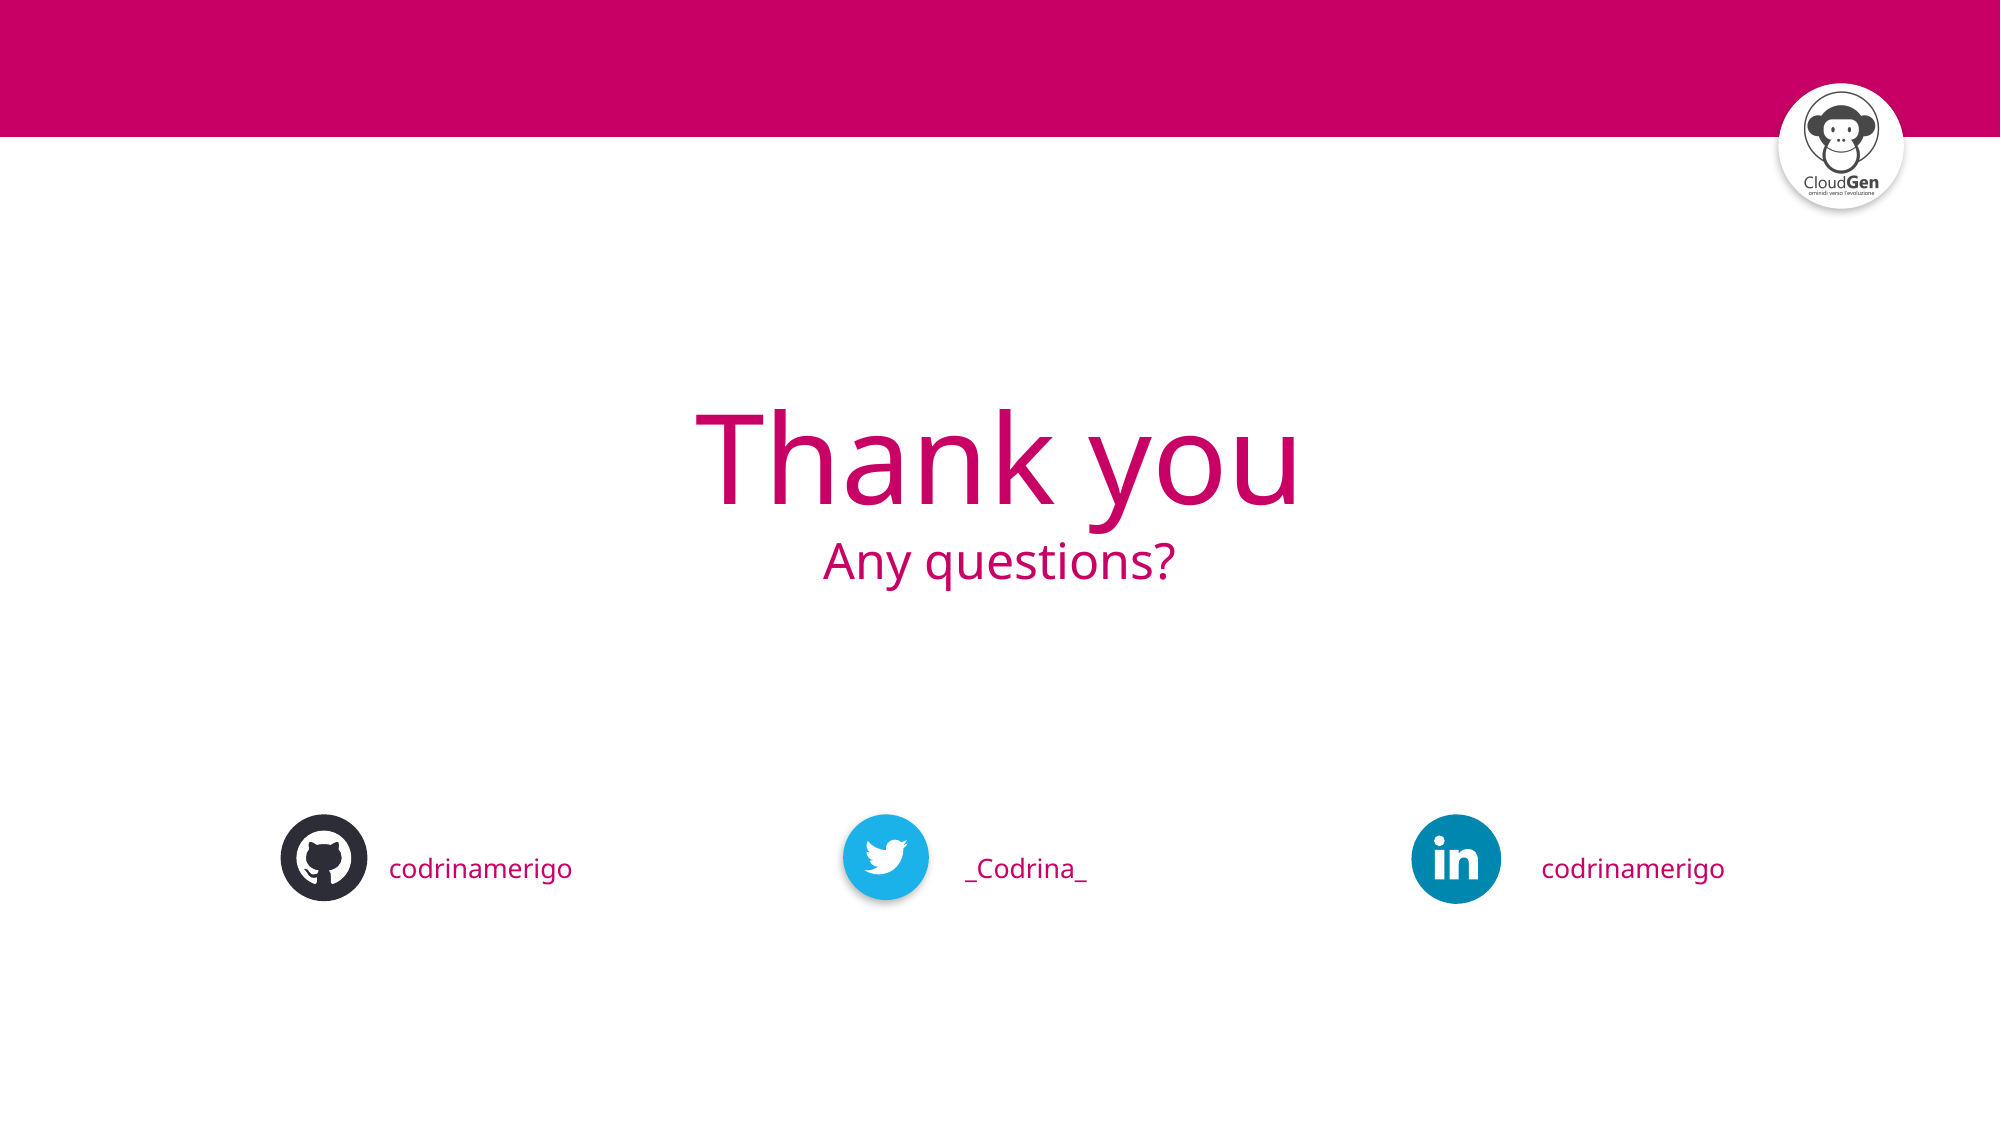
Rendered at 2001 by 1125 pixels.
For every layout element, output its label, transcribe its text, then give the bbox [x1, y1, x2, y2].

list _Codrina_ [950, 848, 1337, 893]
picture [1785, 86, 1897, 197]
list codrinamerigo [1526, 848, 1913, 893]
list codrinamerigo [373, 848, 761, 893]
